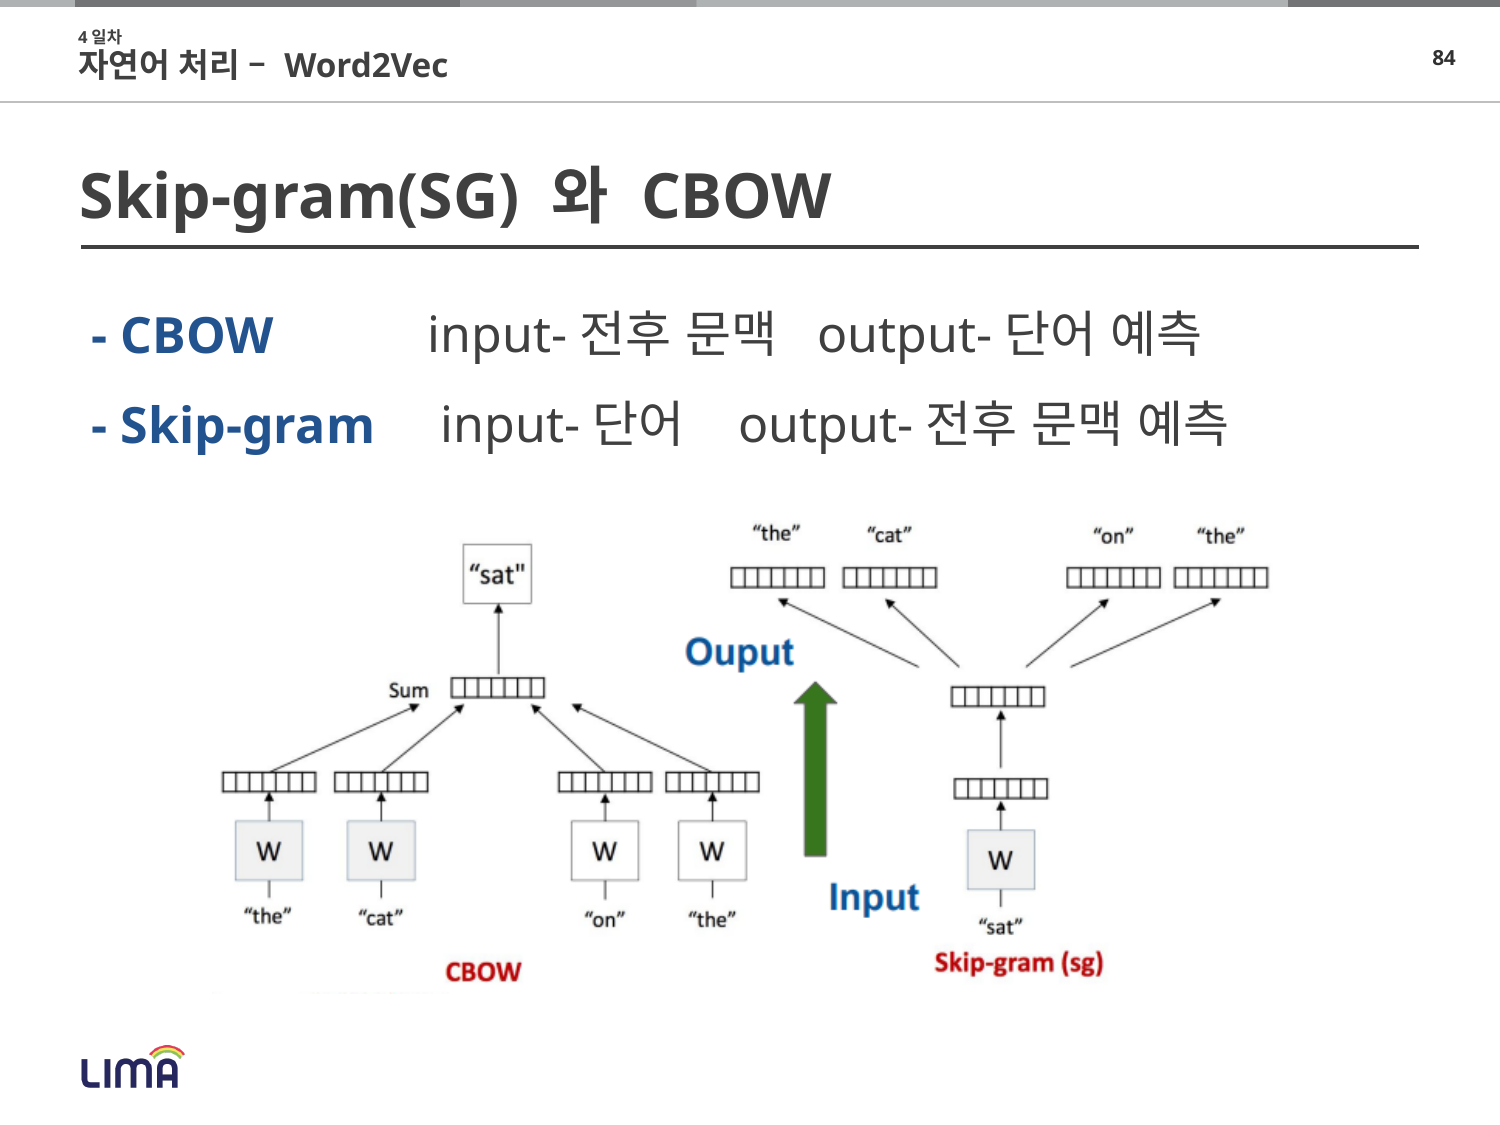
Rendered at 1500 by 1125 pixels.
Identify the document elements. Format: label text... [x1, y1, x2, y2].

text_box 4일차 자연어 처리 – Word2Vec [61, 21, 476, 93]
title Skip-gram(SG) 와 CBOW [65, 148, 1416, 257]
picture [0, 0, 1500, 23]
text_box input-전후 문맥 output-단어 예측 input-단어 output-전후 문맥 예측 [399, 264, 1415, 396]
picture [212, 513, 1288, 994]
picture [81, 1045, 185, 1088]
list - CBOW - Skip-gram [77, 266, 405, 465]
